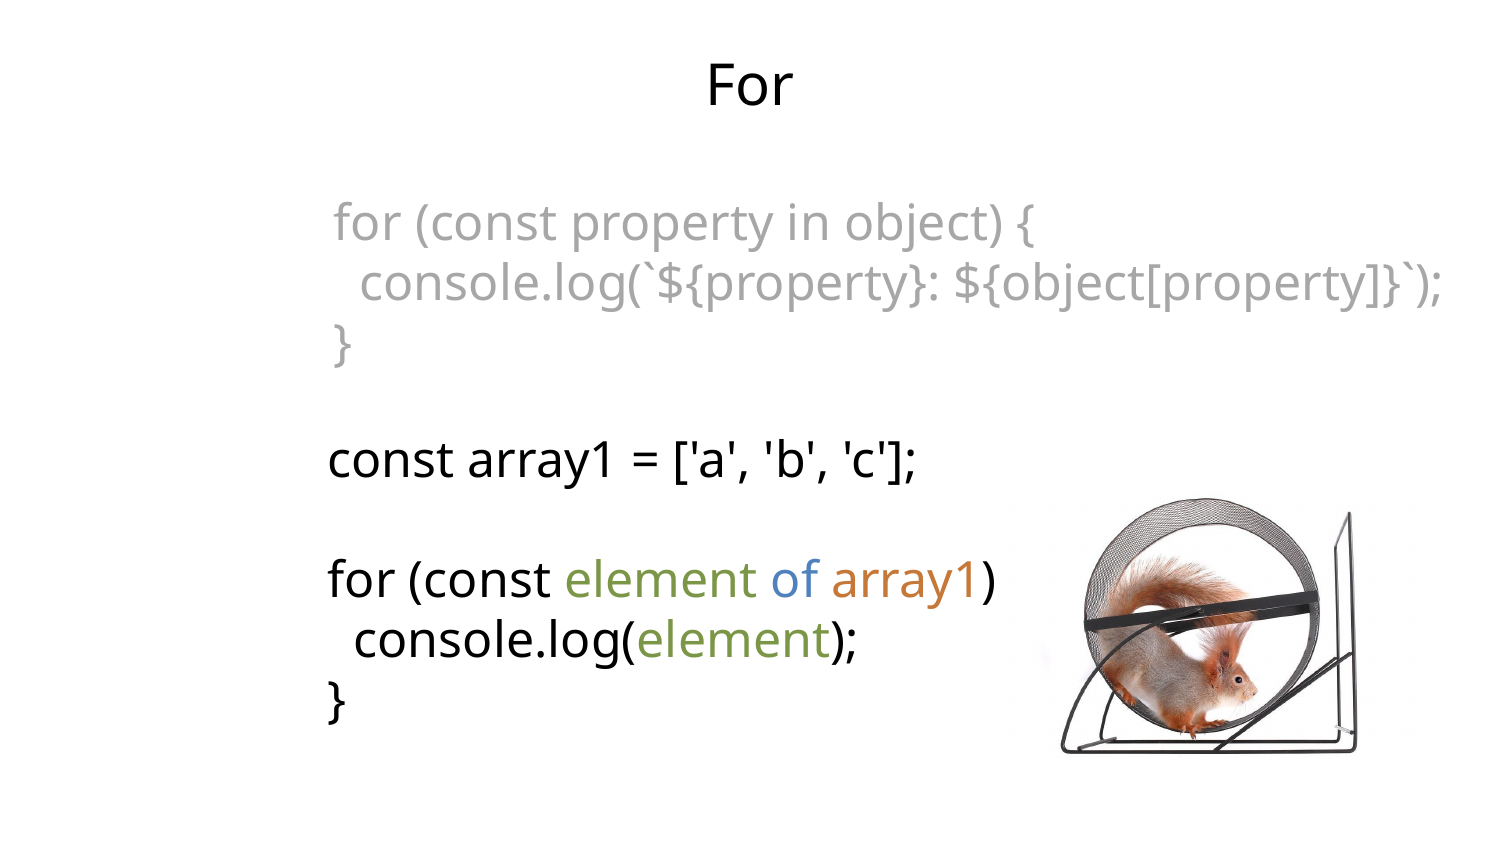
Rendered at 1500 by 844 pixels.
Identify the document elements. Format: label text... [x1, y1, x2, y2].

picture [997, 479, 1437, 772]
text_box For [47, 47, 1453, 118]
text_box for (const property in object) { console.log(`${property}: ${object[property]}`); } [326, 182, 1485, 378]
text_box const array1 = ['a', 'b', 'c']; for (const element of array1) { console.log(element); } [320, 419, 1168, 735]
